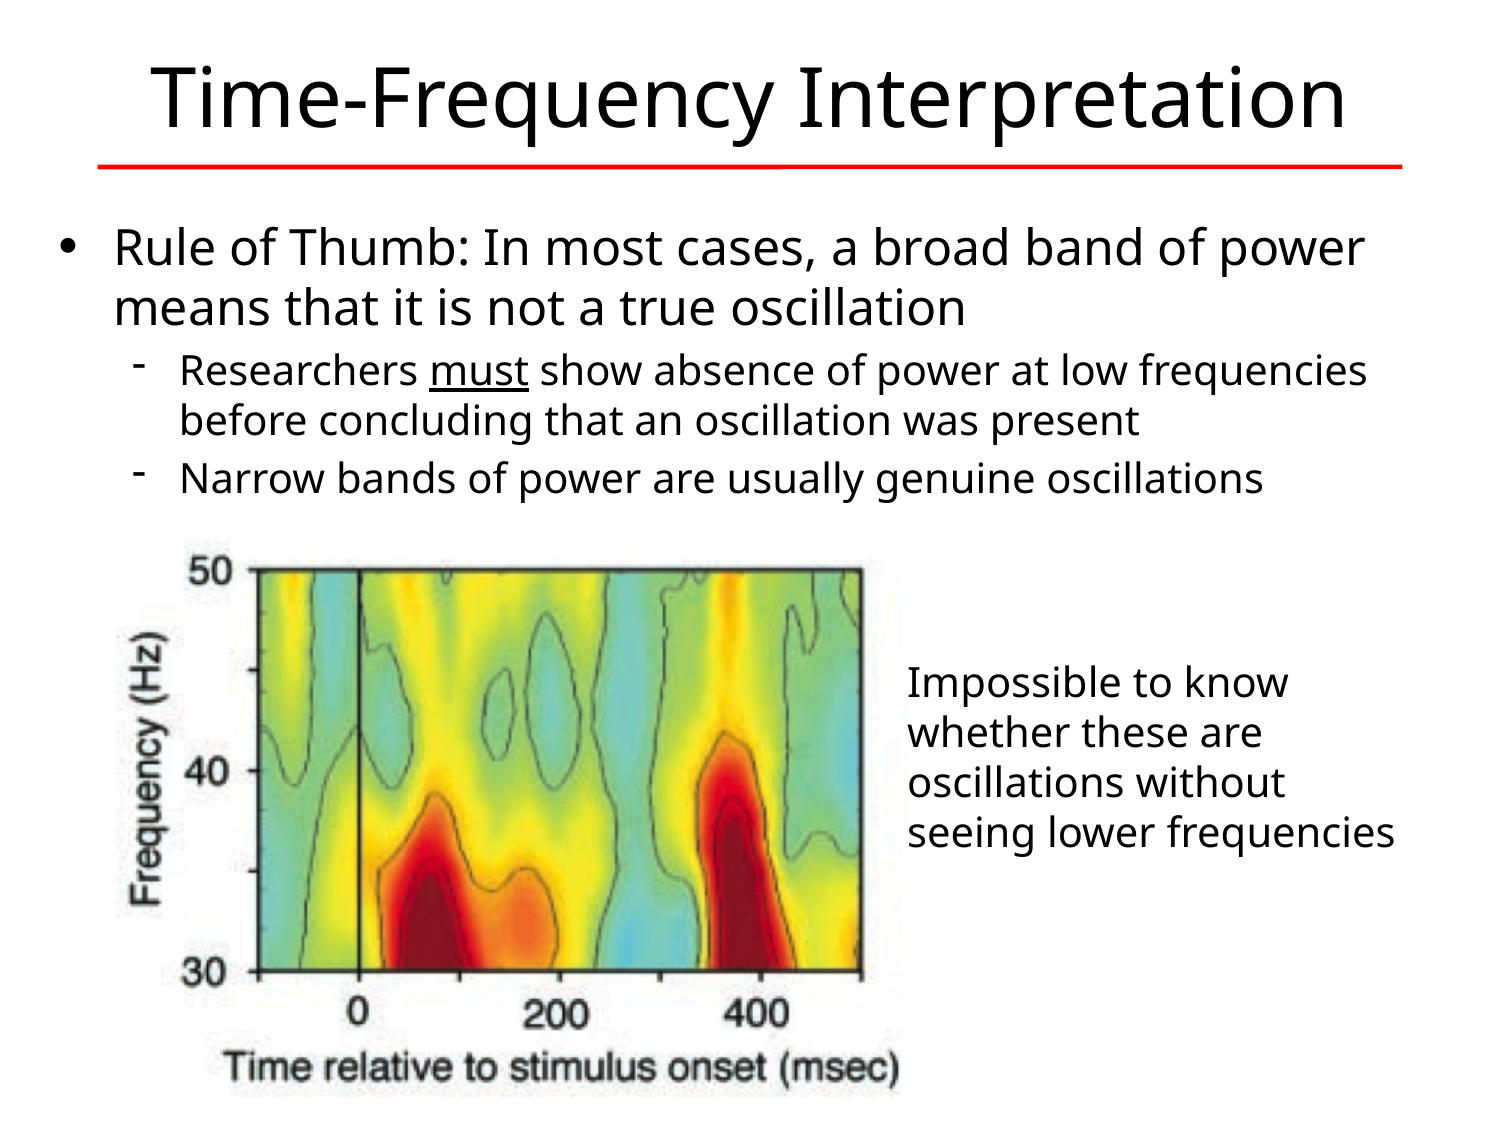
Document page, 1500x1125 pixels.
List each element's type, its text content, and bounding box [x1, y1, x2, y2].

title Time-Frequency Interpretation [74, 0, 1426, 188]
picture [114, 541, 910, 1098]
list Rule of Thumb: In most cases, a broad band of power means that it is not a true oscillation Researchers must show absence of power at low frequencies before concluding that an oscillation was present Narrow bands of power are usually genuine oscillations [41, 207, 1468, 1071]
text_box Impossible to know whether these are oscillations without seeing lower frequencies [915, 648, 1433, 864]
